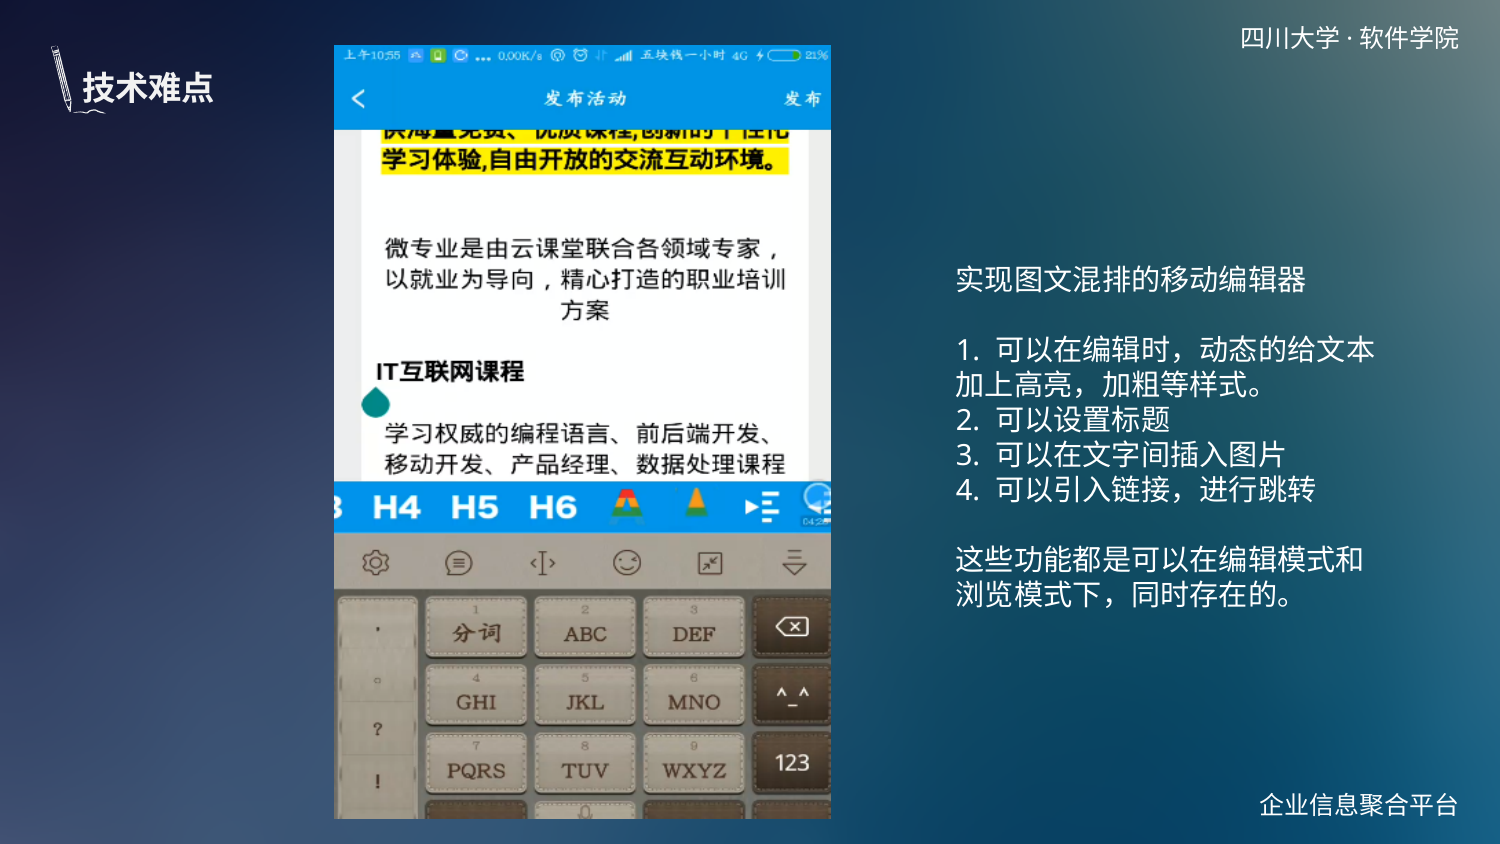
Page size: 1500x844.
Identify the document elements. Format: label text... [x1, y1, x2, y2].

picture [0, 0, 1500, 844]
text_box 技术难点 [67, 59, 334, 115]
text_box 实现图文混排的移动编辑器 1. 可以在编辑时，动态的给文本加上高亮，加粗等样式。 2. 可以设置标题 3. 可以在文字间插入图片 4. 可以引入链接，进行跳转 这些功能都是可以在编辑模式和浏览模式下，同时存在的。 [941, 253, 1401, 619]
